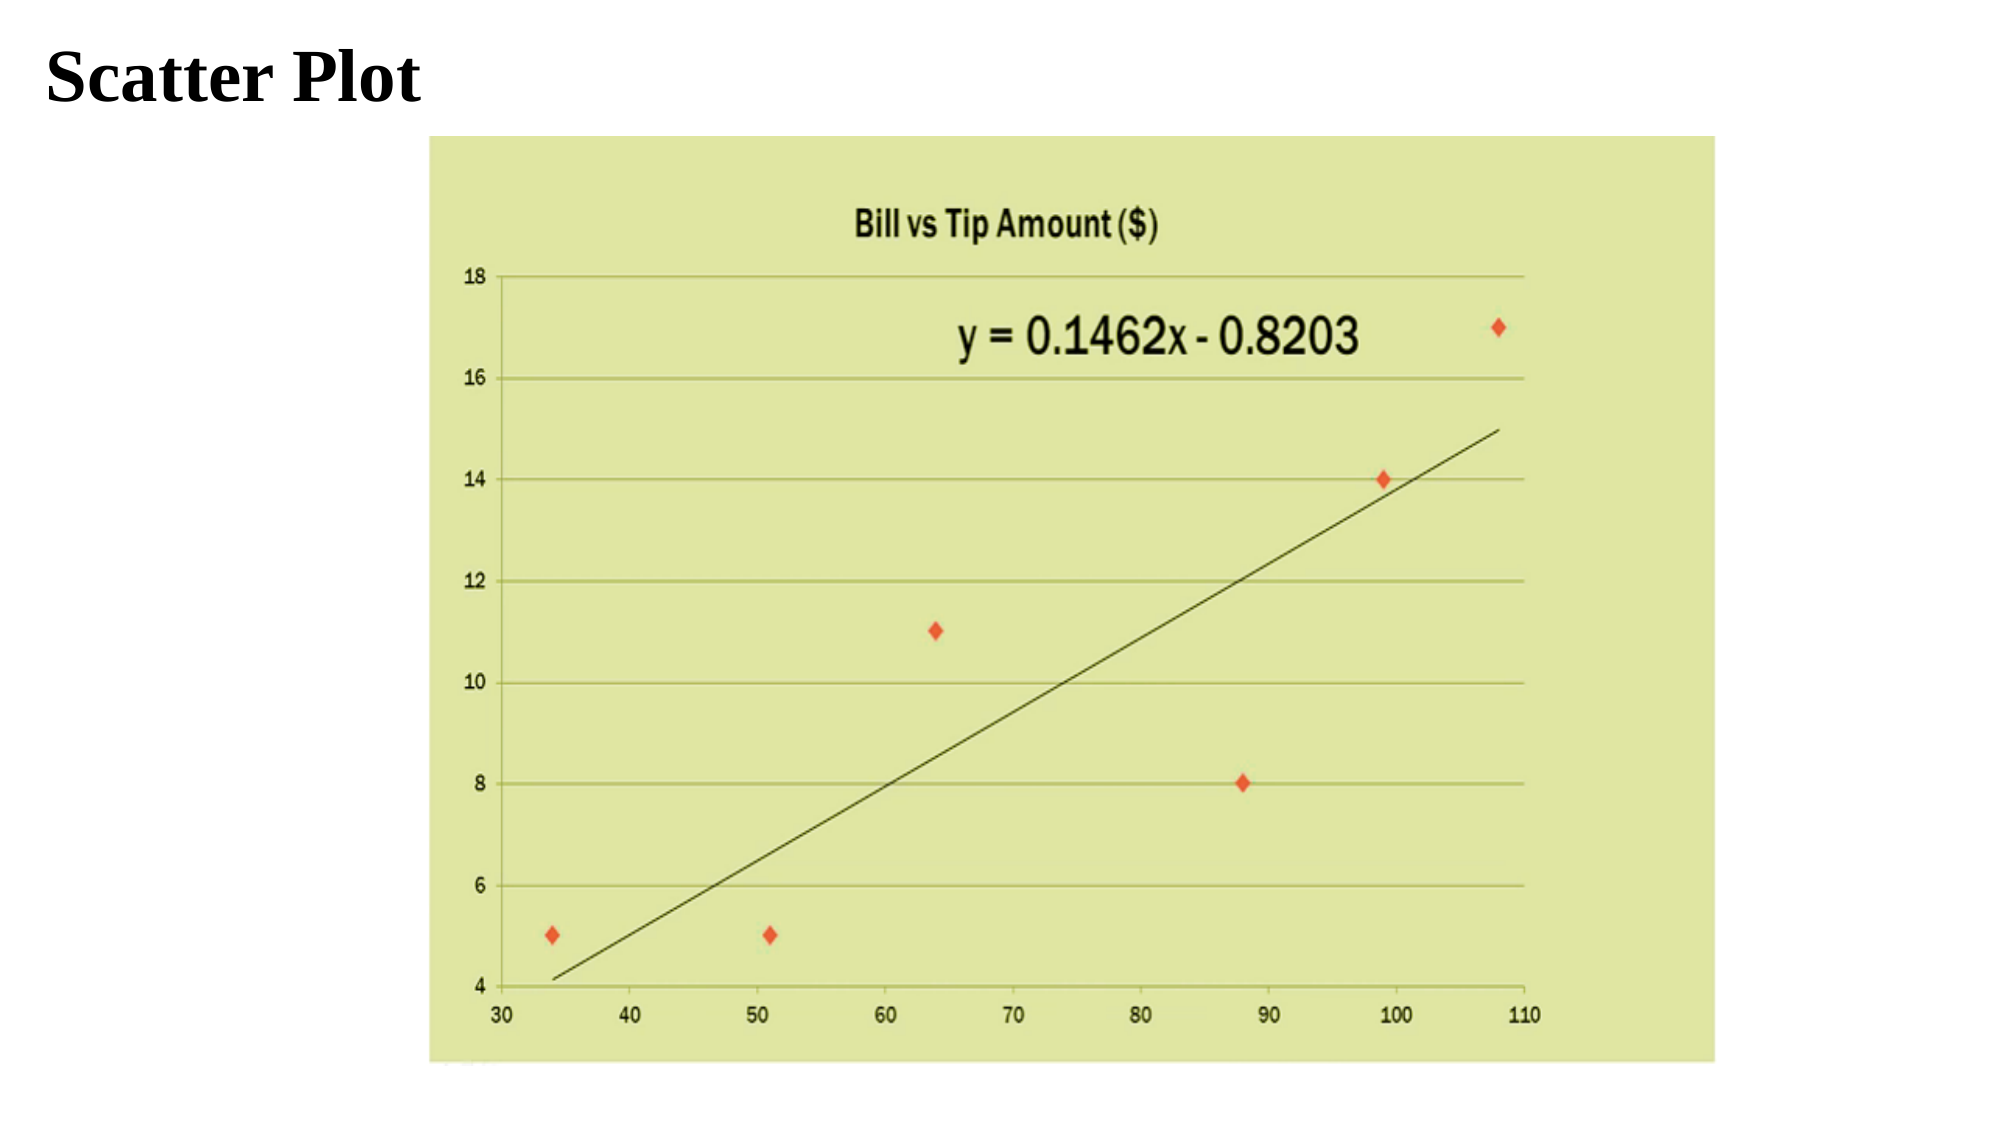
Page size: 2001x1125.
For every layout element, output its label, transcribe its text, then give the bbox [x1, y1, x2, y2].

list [428, 136, 1720, 1066]
title Scatter Plot [30, 17, 460, 137]
